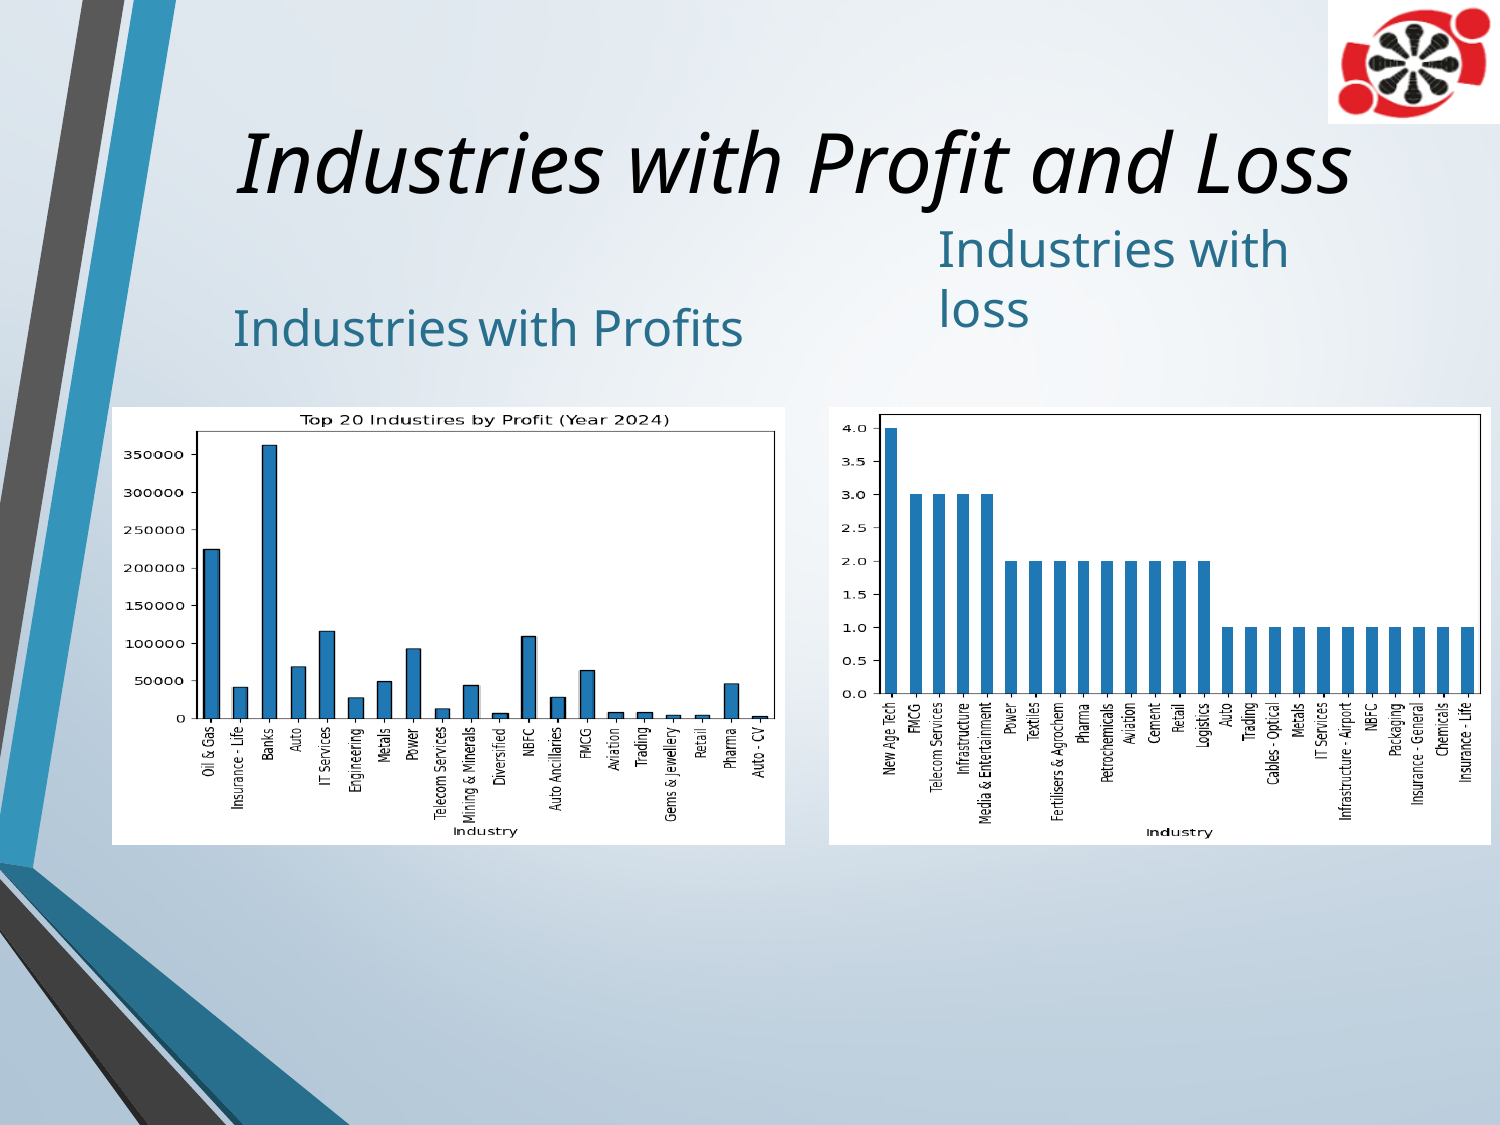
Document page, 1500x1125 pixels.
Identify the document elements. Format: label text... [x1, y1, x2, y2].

title Industries with Profit and Loss [196, 75, 1397, 345]
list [829, 406, 1491, 845]
list Industries with loss [923, 273, 1349, 345]
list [112, 406, 786, 845]
picture [1328, 0, 1500, 124]
list Industries with Profits [218, 292, 786, 365]
